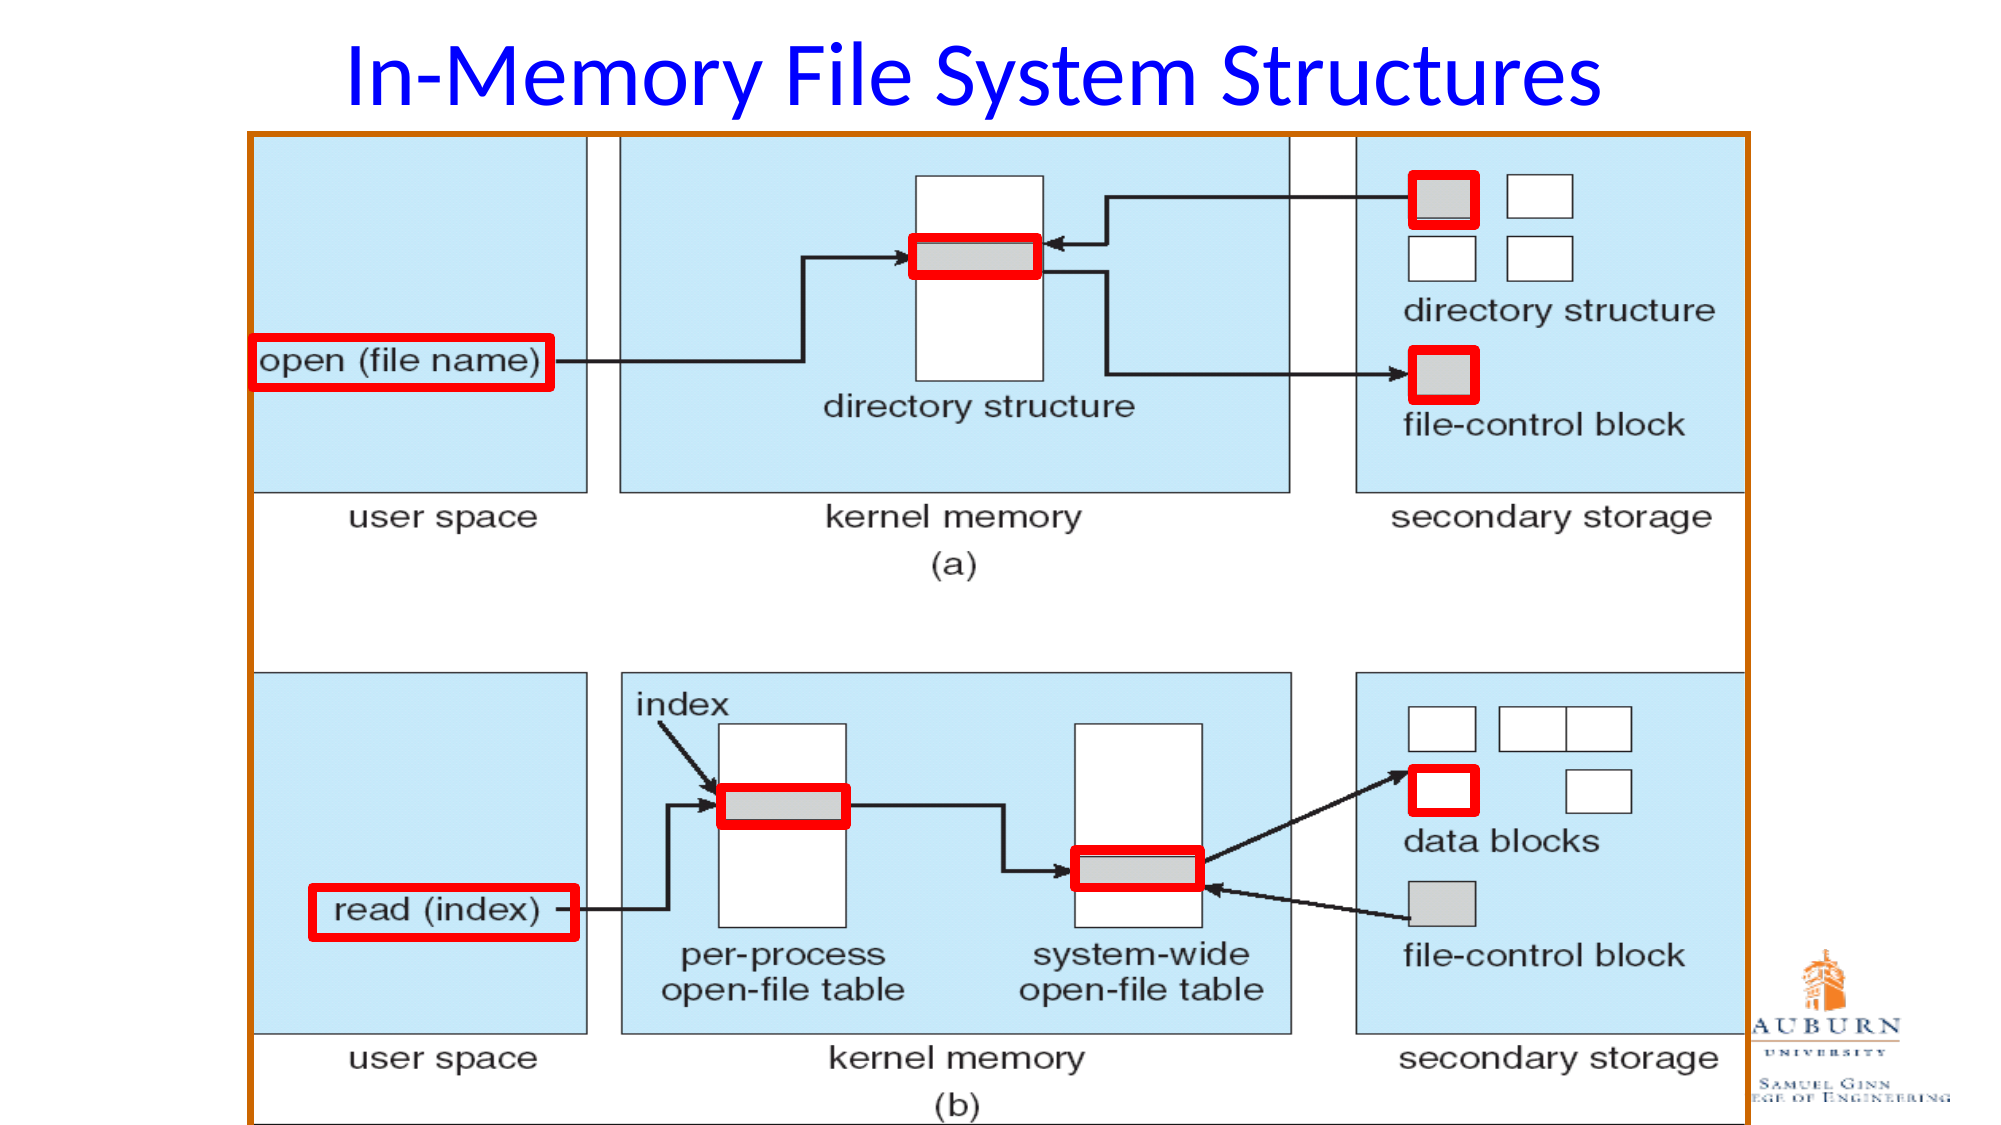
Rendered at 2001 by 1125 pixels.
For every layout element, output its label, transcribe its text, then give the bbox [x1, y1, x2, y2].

title In-Memory File System Structures [275, 24, 1675, 113]
picture [1751, 949, 1950, 1102]
picture [253, 137, 1745, 1125]
